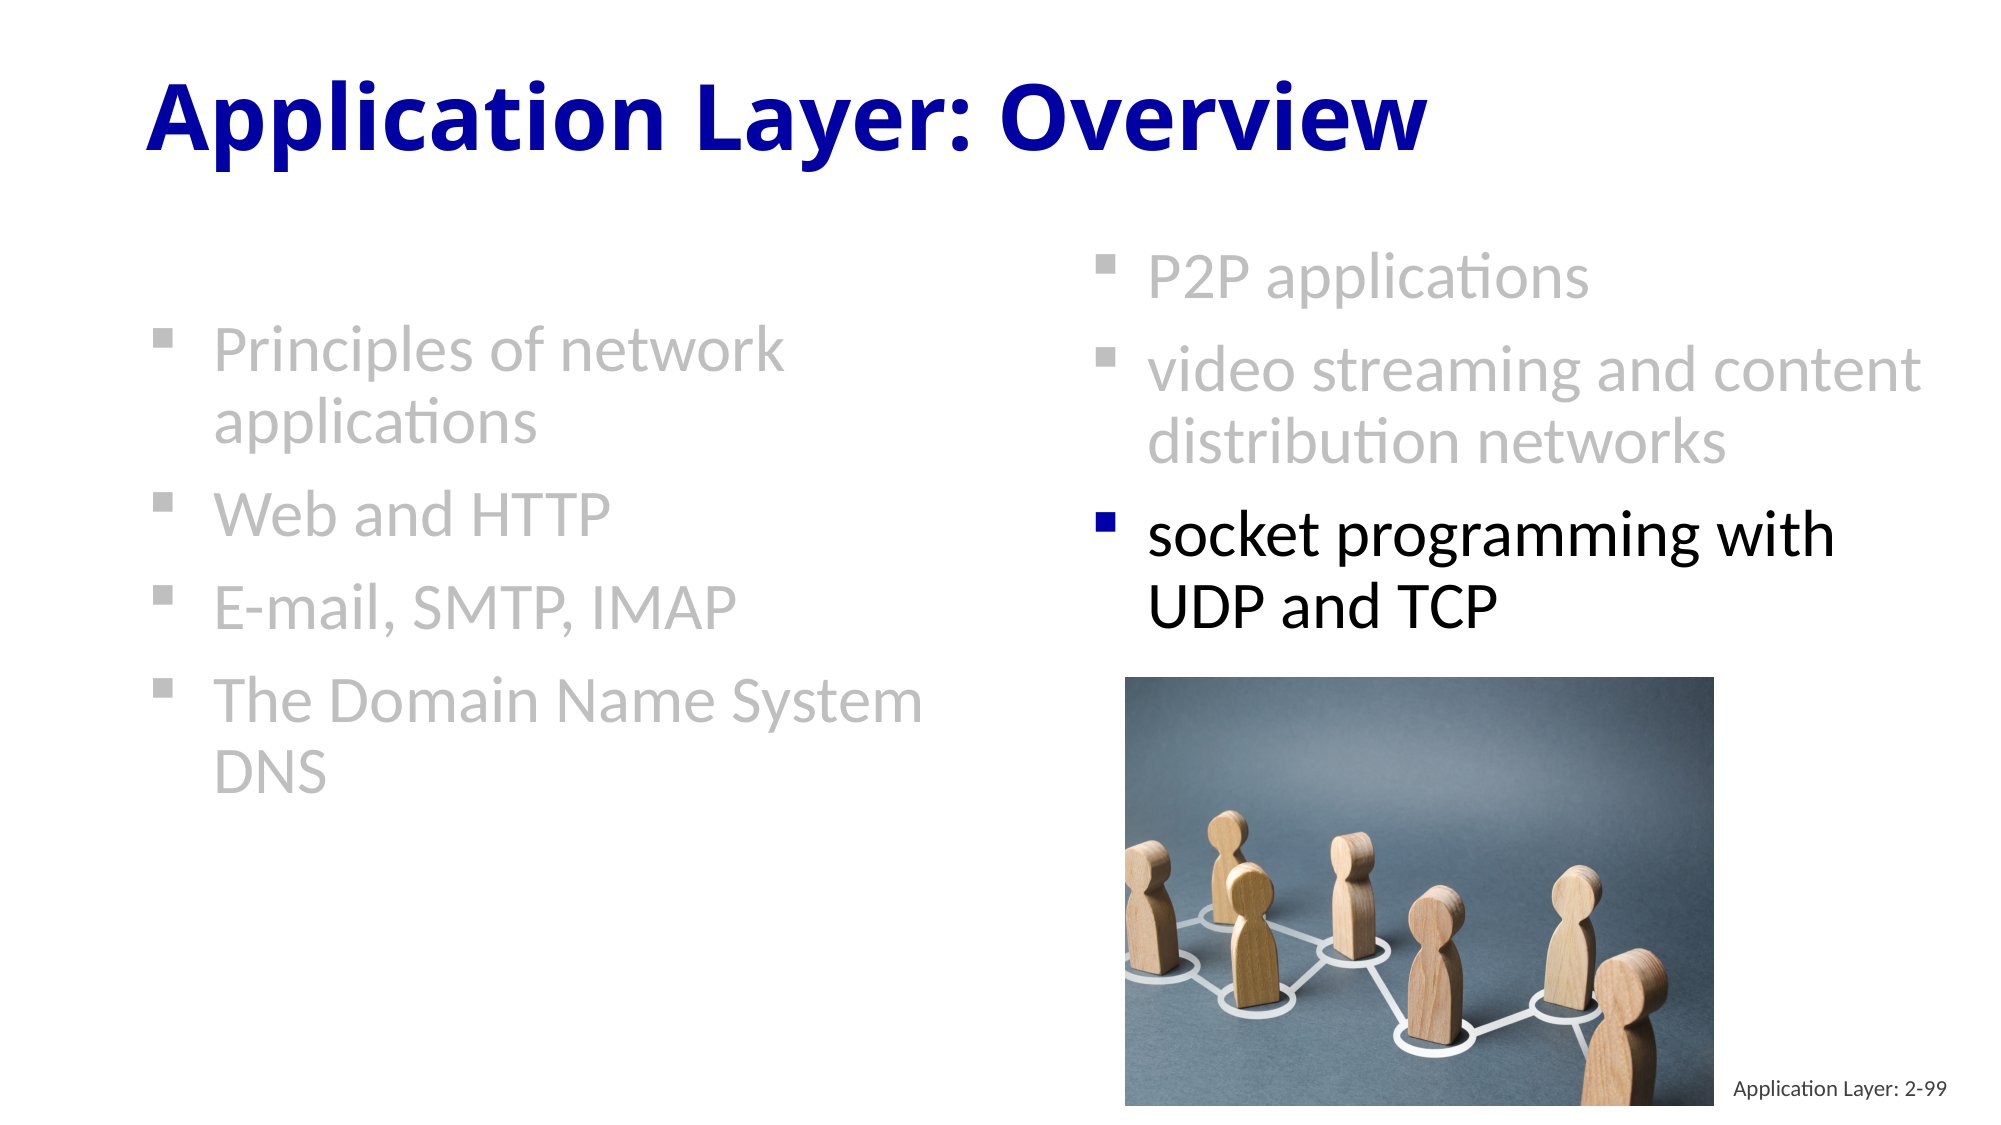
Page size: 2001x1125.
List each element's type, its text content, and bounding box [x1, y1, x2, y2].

slide_number Application Layer: 2-99 [1512, 1056, 1963, 1117]
text_box P2P applications video streaming and content distribution networks socket programming with UDP and TCP [1075, 233, 1963, 1021]
title Application Layer: Overview [131, 47, 1856, 195]
picture [1125, 677, 1714, 1106]
text_box Principles of network applications Web and HTTP E-mail, SMTP, IMAP The Domain Name System DNS [132, 306, 1004, 1021]
